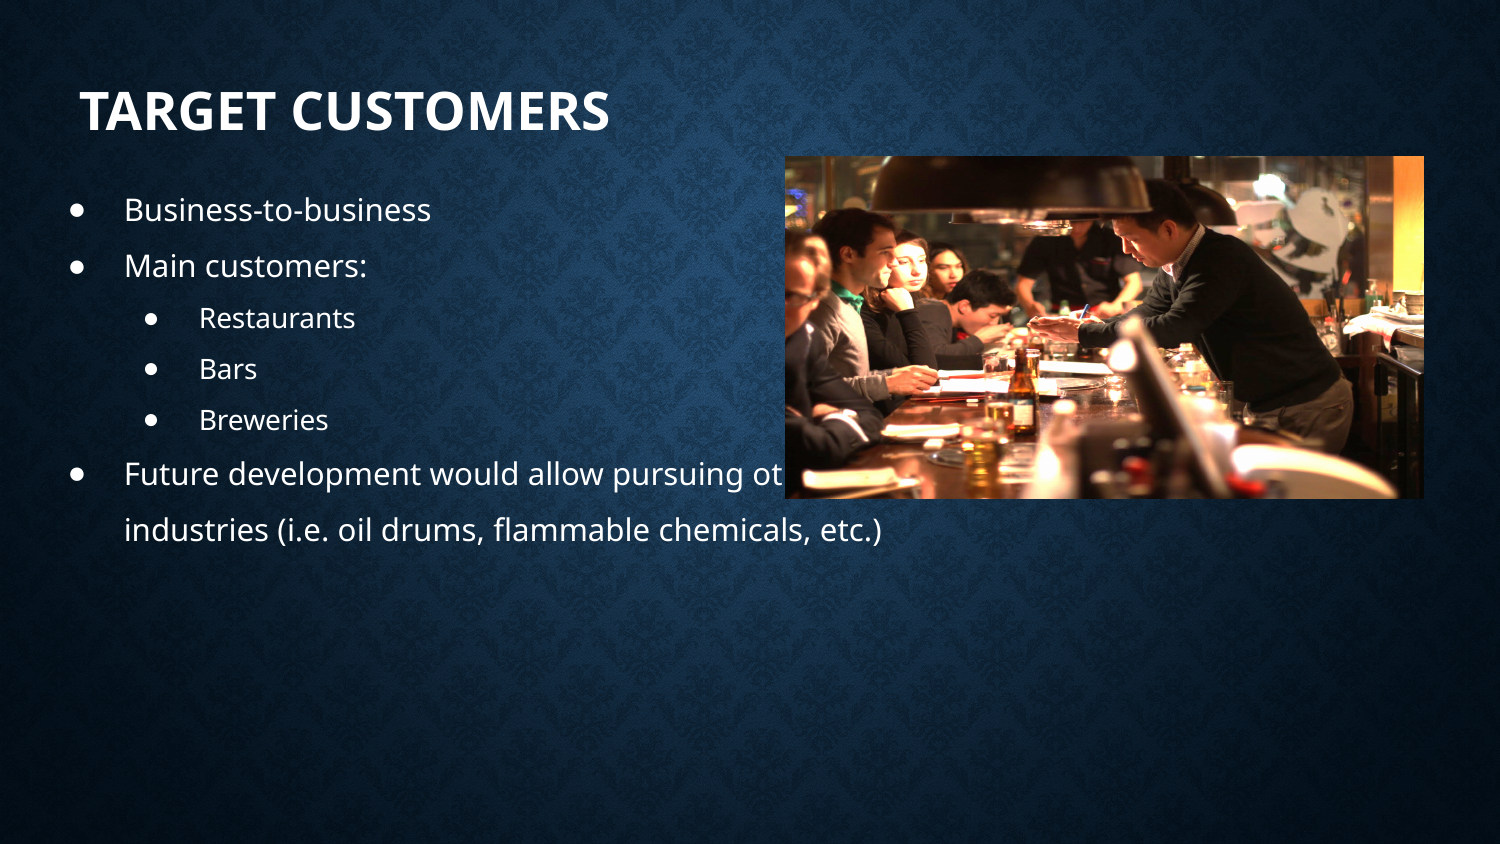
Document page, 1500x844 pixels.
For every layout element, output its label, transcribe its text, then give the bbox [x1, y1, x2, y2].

list Business-to-business Main customers: Restaurants Bars Breweries Future development would allow pursuing other industries (i.e. oil drums, flammable chemicals, etc.) [33, 156, 951, 803]
title TARGET CUSTOMERS [63, 44, 1437, 157]
picture [0, 0, 1500, 844]
